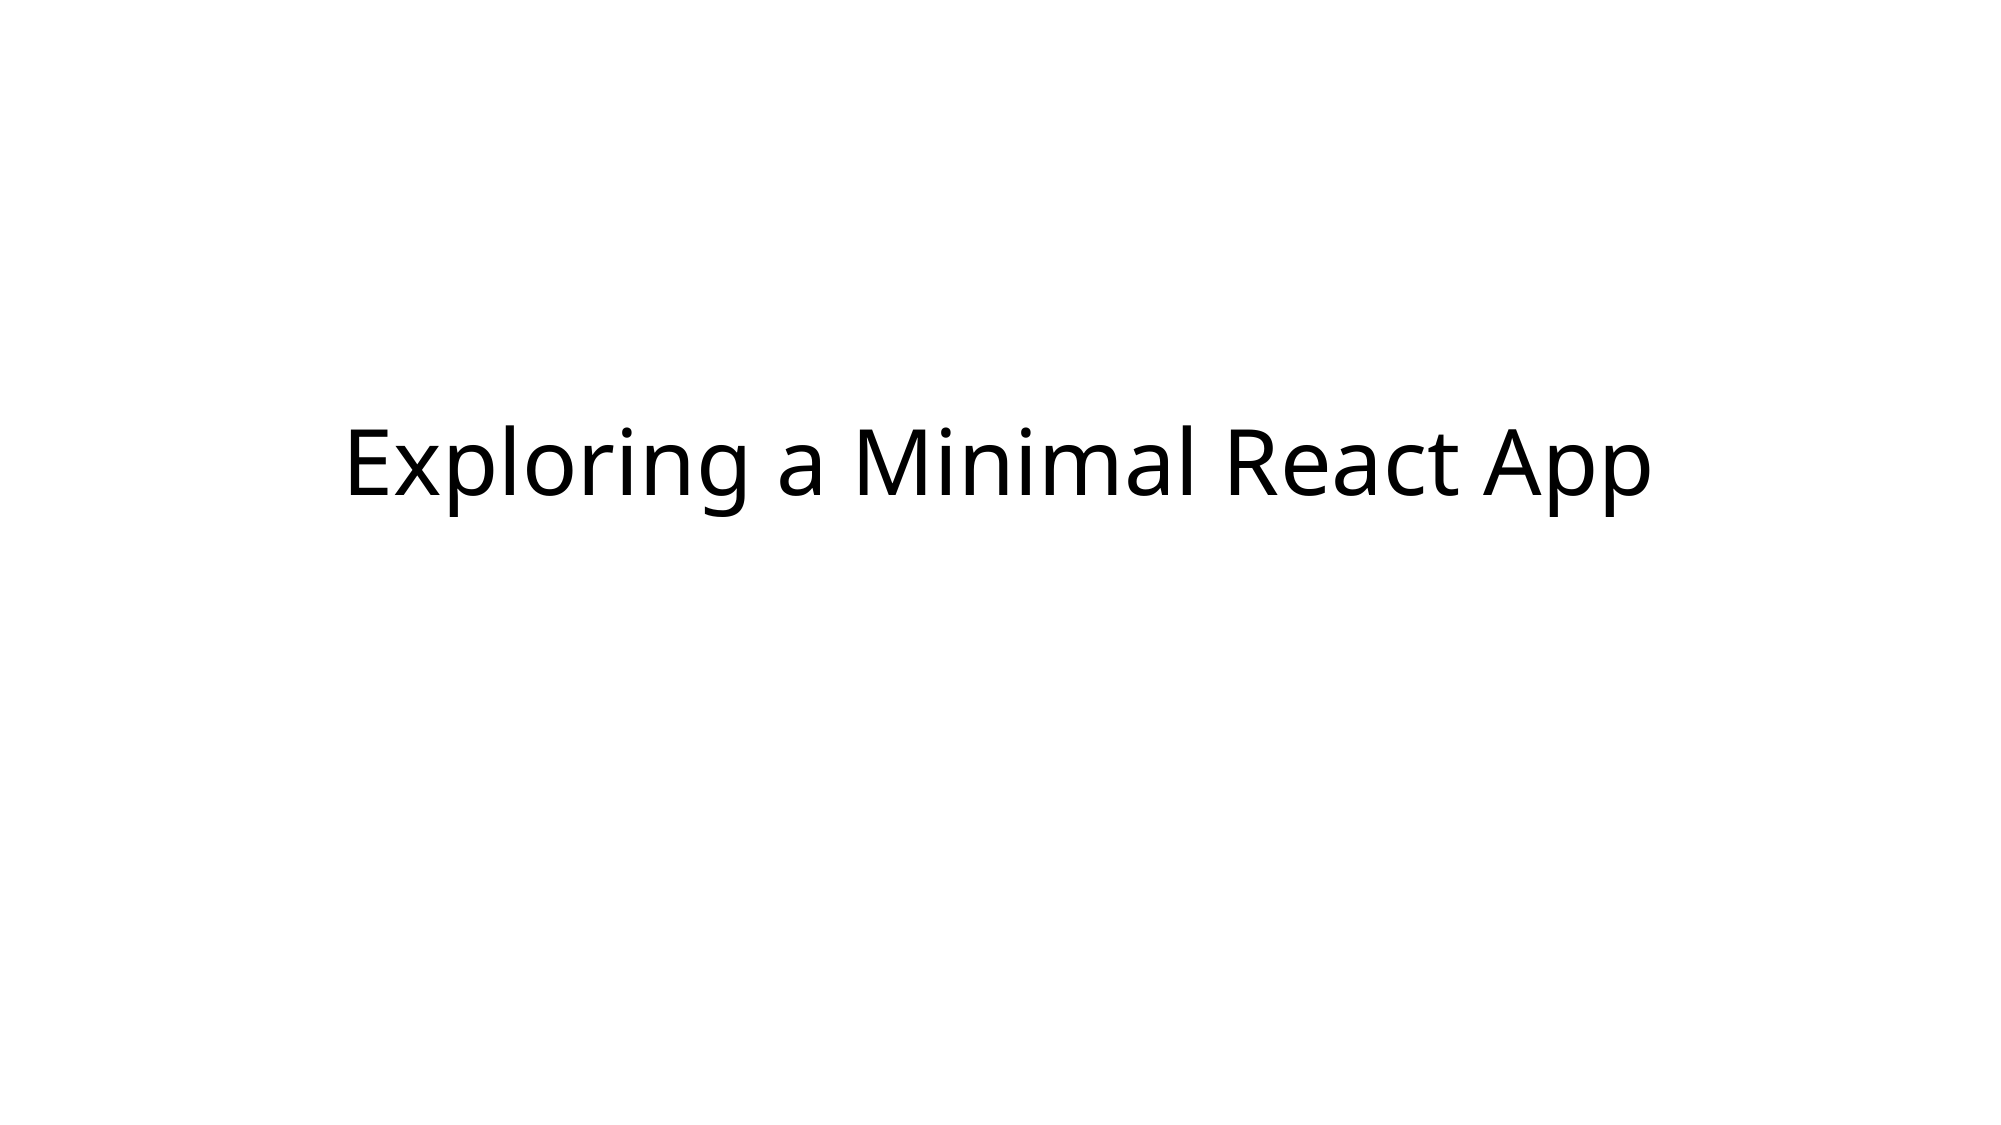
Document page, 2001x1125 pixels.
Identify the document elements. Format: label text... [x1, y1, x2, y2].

title Exploring a Minimal React App [137, 357, 1863, 575]
